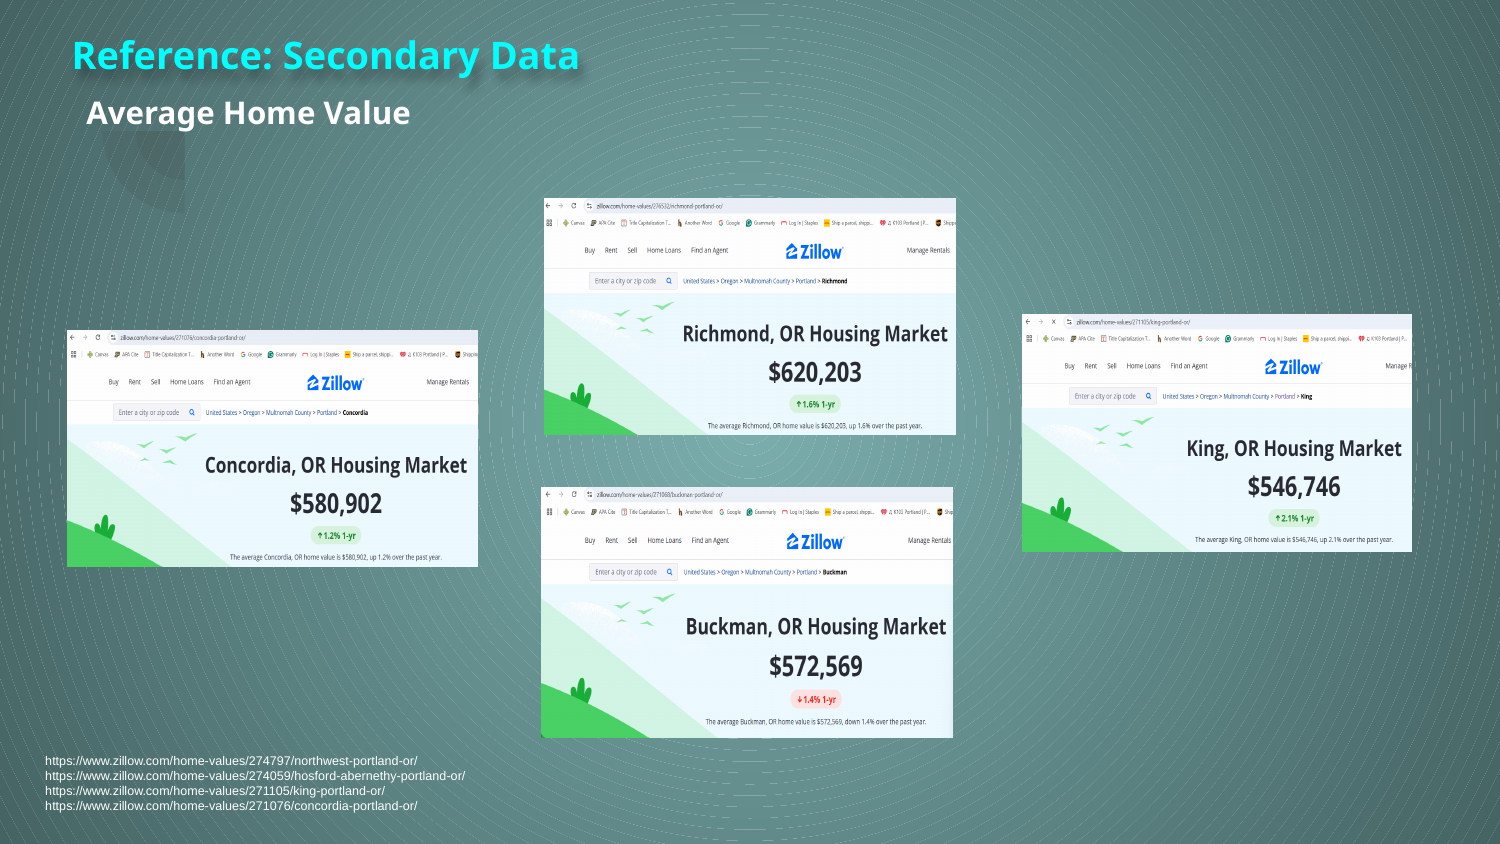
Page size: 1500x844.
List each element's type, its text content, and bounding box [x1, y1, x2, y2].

title Reference: Secondary Data [56, 16, 818, 119]
picture [1022, 314, 1413, 552]
picture [544, 197, 956, 436]
text_box https://www.zillow.com/home-values/274059/hosford-abernethy-portland-or/ [30, 760, 1053, 791]
text_box https://www.zillow.com/home-values/271076/concordia-portland-or/ [30, 791, 972, 821]
picture [540, 487, 953, 738]
text_box https://www.zillow.com/home-values/274797/northwest-portland-or/ [30, 745, 972, 776]
picture [67, 329, 478, 568]
text_box Average Home Value [71, 78, 469, 137]
